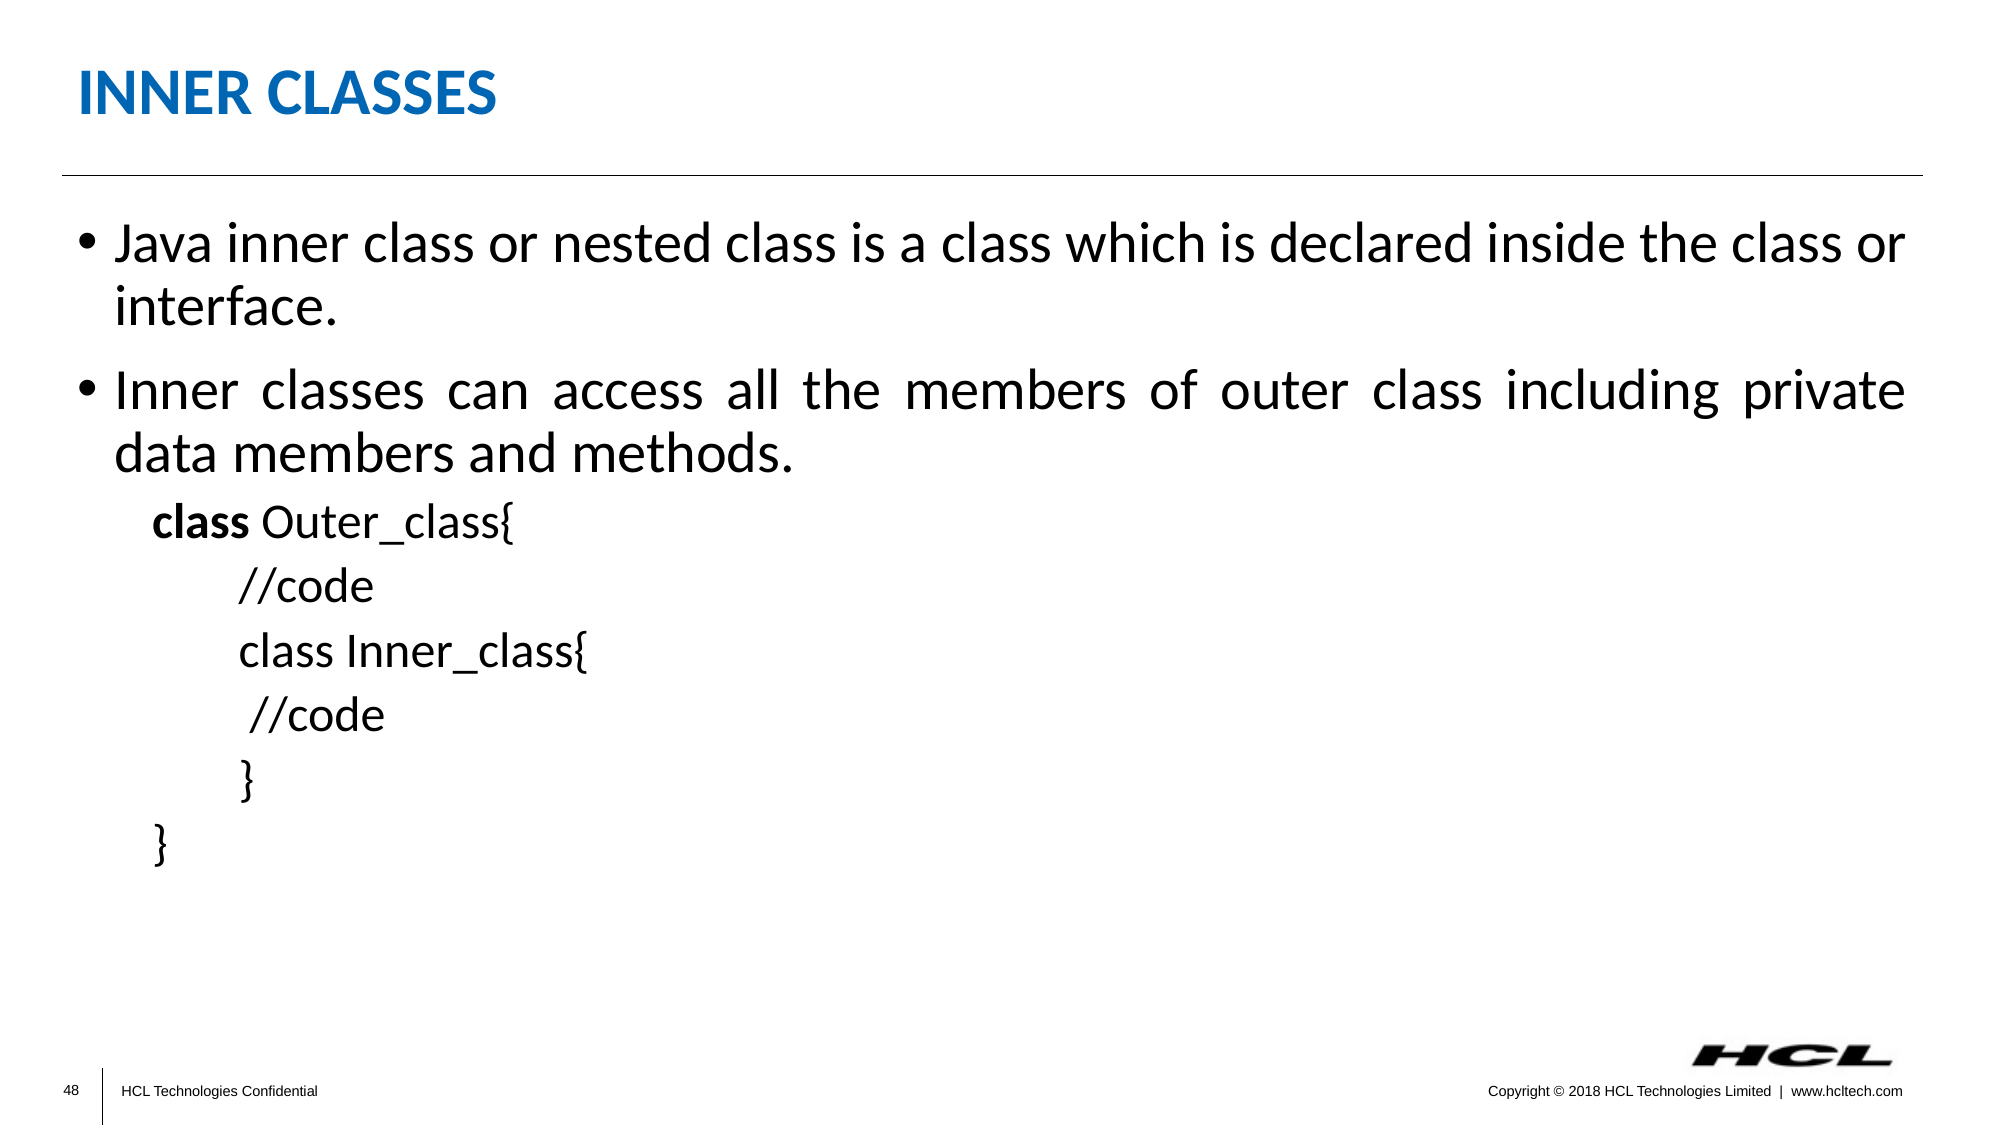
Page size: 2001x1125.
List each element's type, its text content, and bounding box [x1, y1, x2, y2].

title Inner Classes [62, 42, 1781, 144]
list Java inner class or nested class is a class which is declared inside the class or interface. Inner classes can access all the members of outer class including private data members and methods. class Outer_class{ //code class Inner_class{ //code } } [62, 204, 1924, 1014]
picture [1660, 1024, 1924, 1080]
